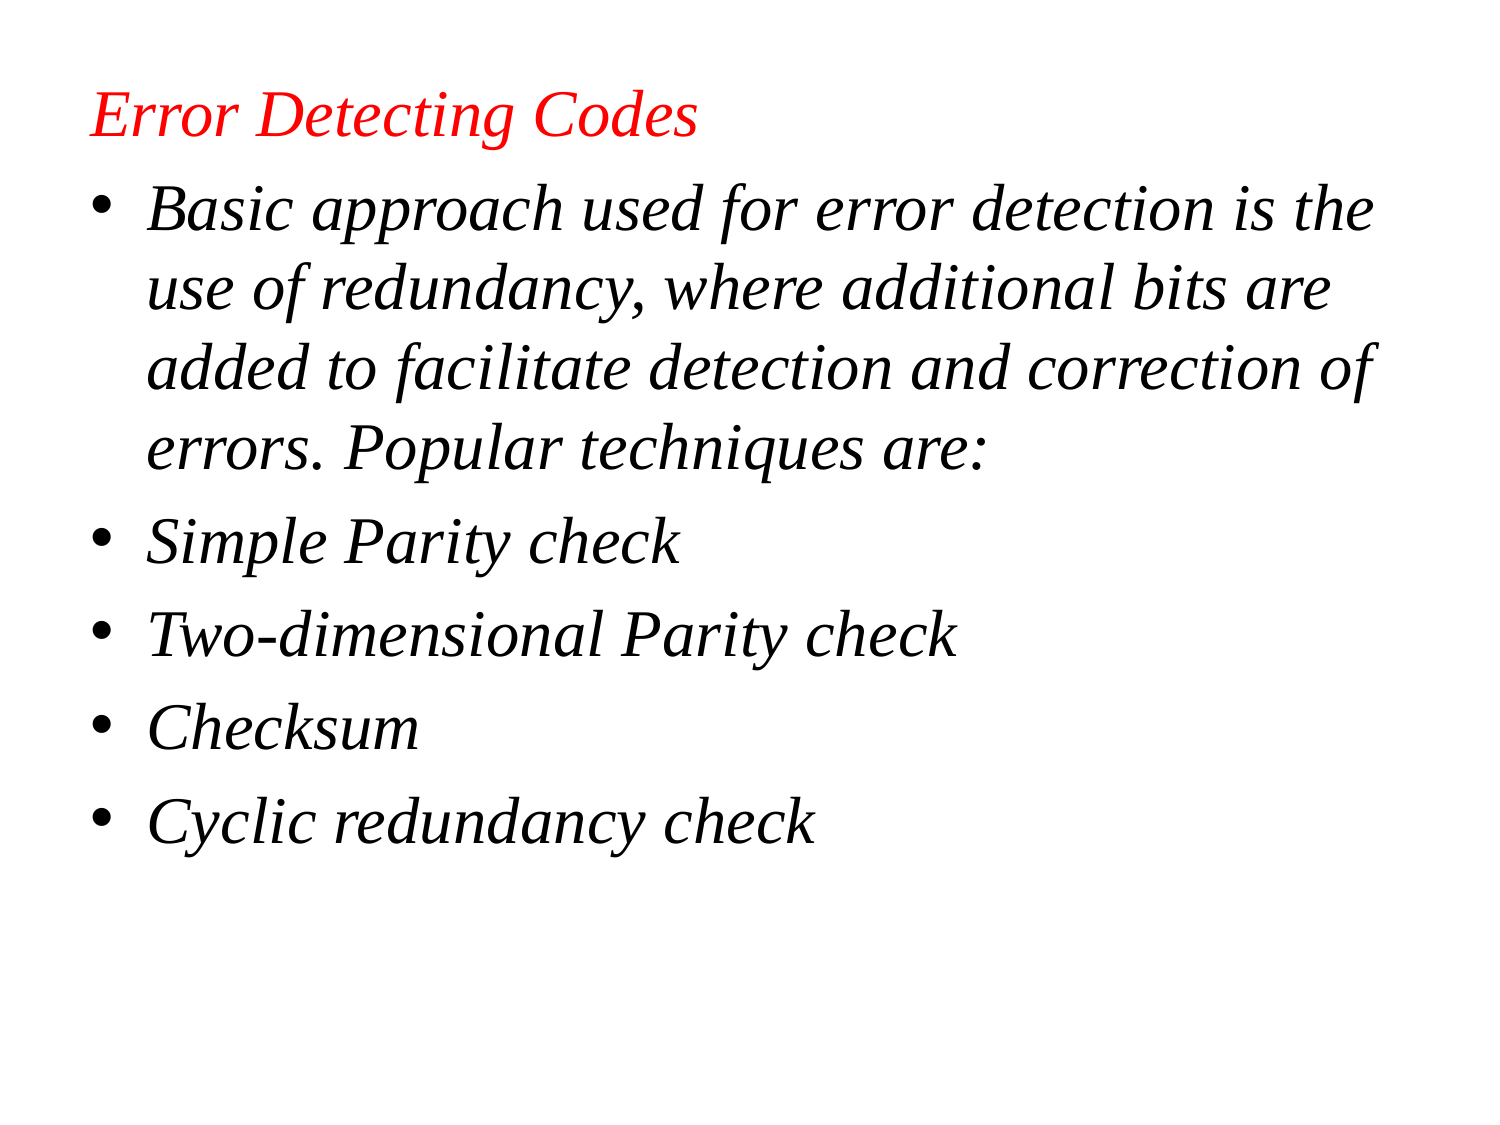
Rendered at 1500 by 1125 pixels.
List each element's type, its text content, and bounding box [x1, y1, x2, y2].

list Error Detecting Codes Basic approach used for error detection is the use of redundancy, where additional bits are added to facilitate detection and correction of errors. Popular techniques are: Simple Parity check Two-dimensional Parity check Checksum Cyclic redundancy check [75, 62, 1425, 1005]
